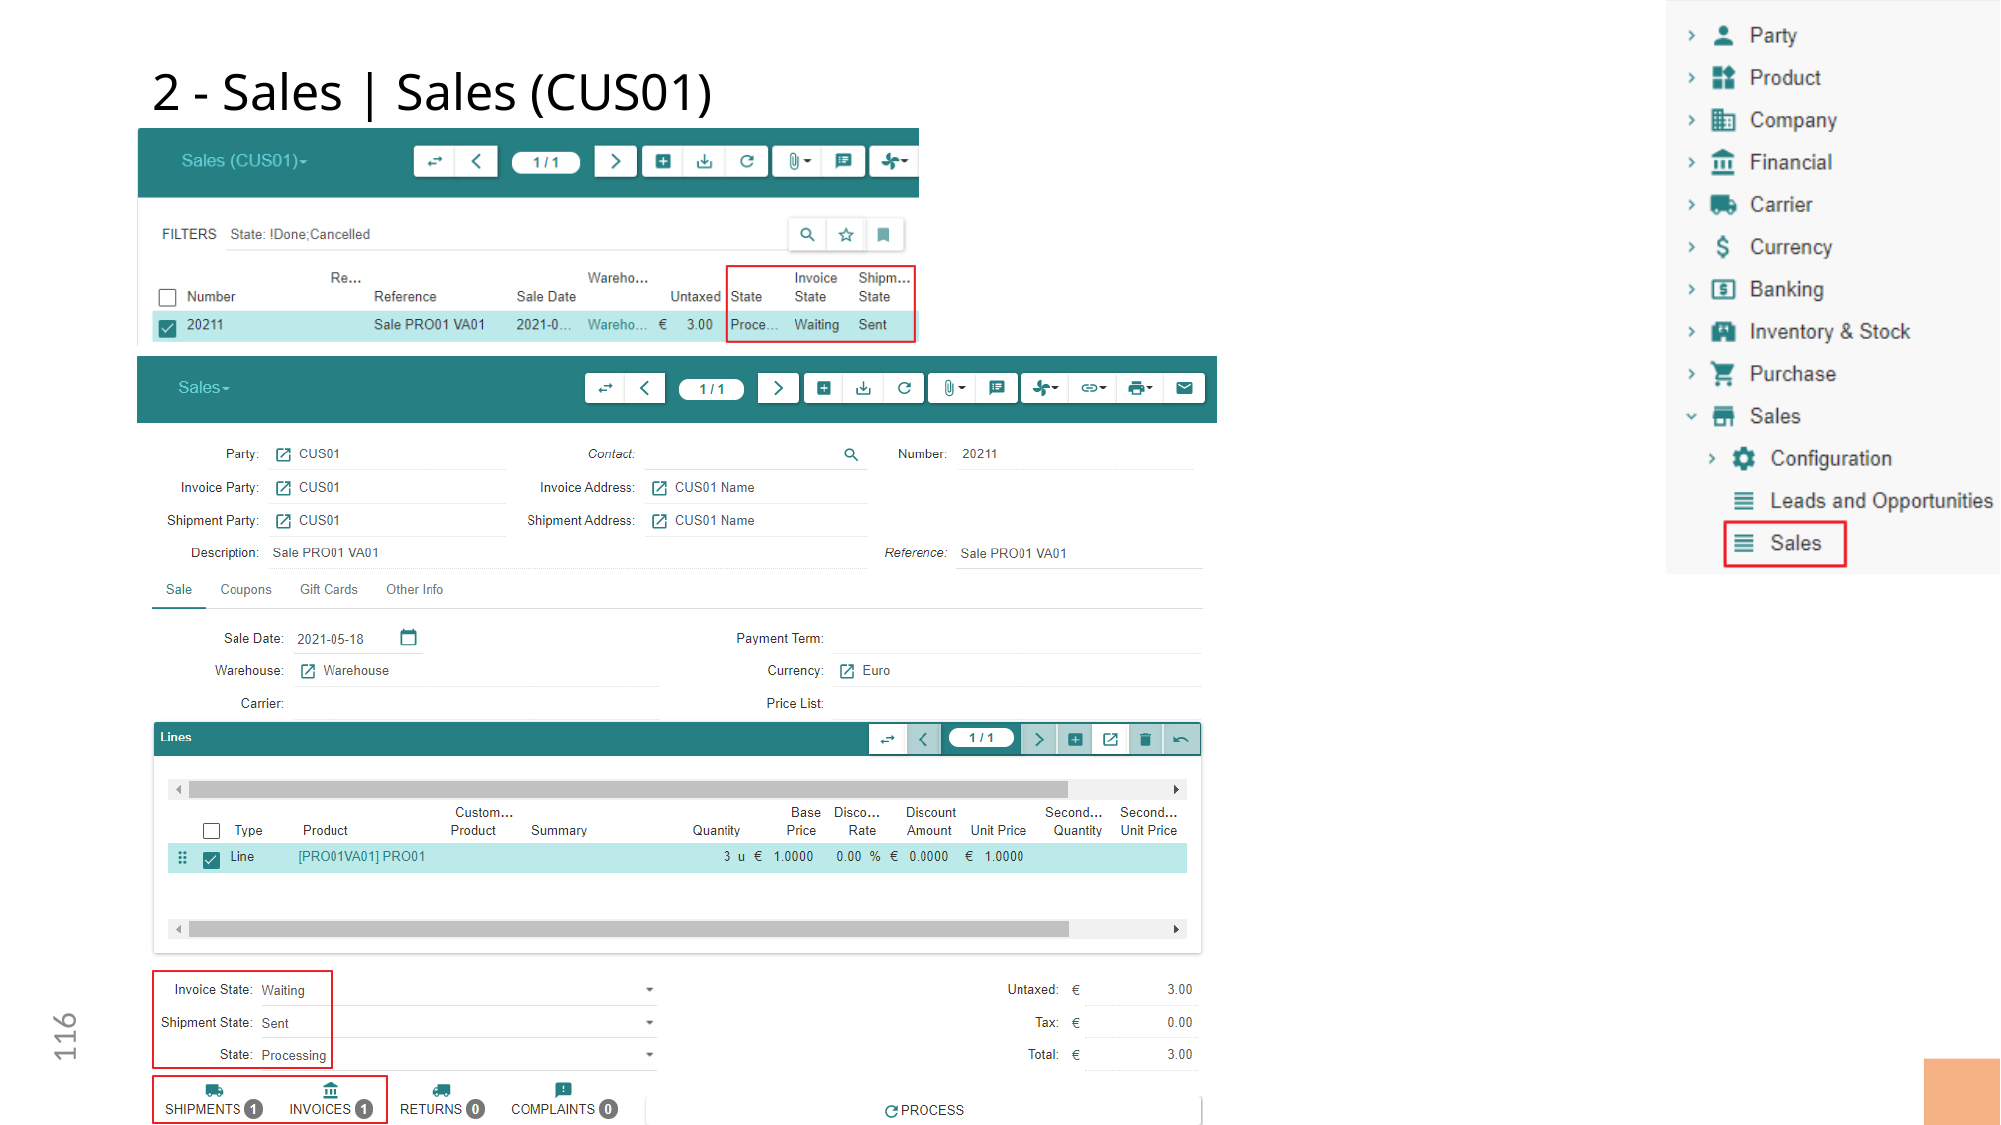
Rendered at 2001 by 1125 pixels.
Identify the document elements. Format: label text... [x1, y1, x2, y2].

picture [137, 128, 919, 346]
text_box [1923, 1058, 2000, 1125]
title 2 - Sales | Sales (CUS01) [137, 59, 1666, 136]
picture [137, 356, 1217, 1125]
picture [1666, 0, 2000, 574]
slide_number 116 [32, 969, 93, 1108]
